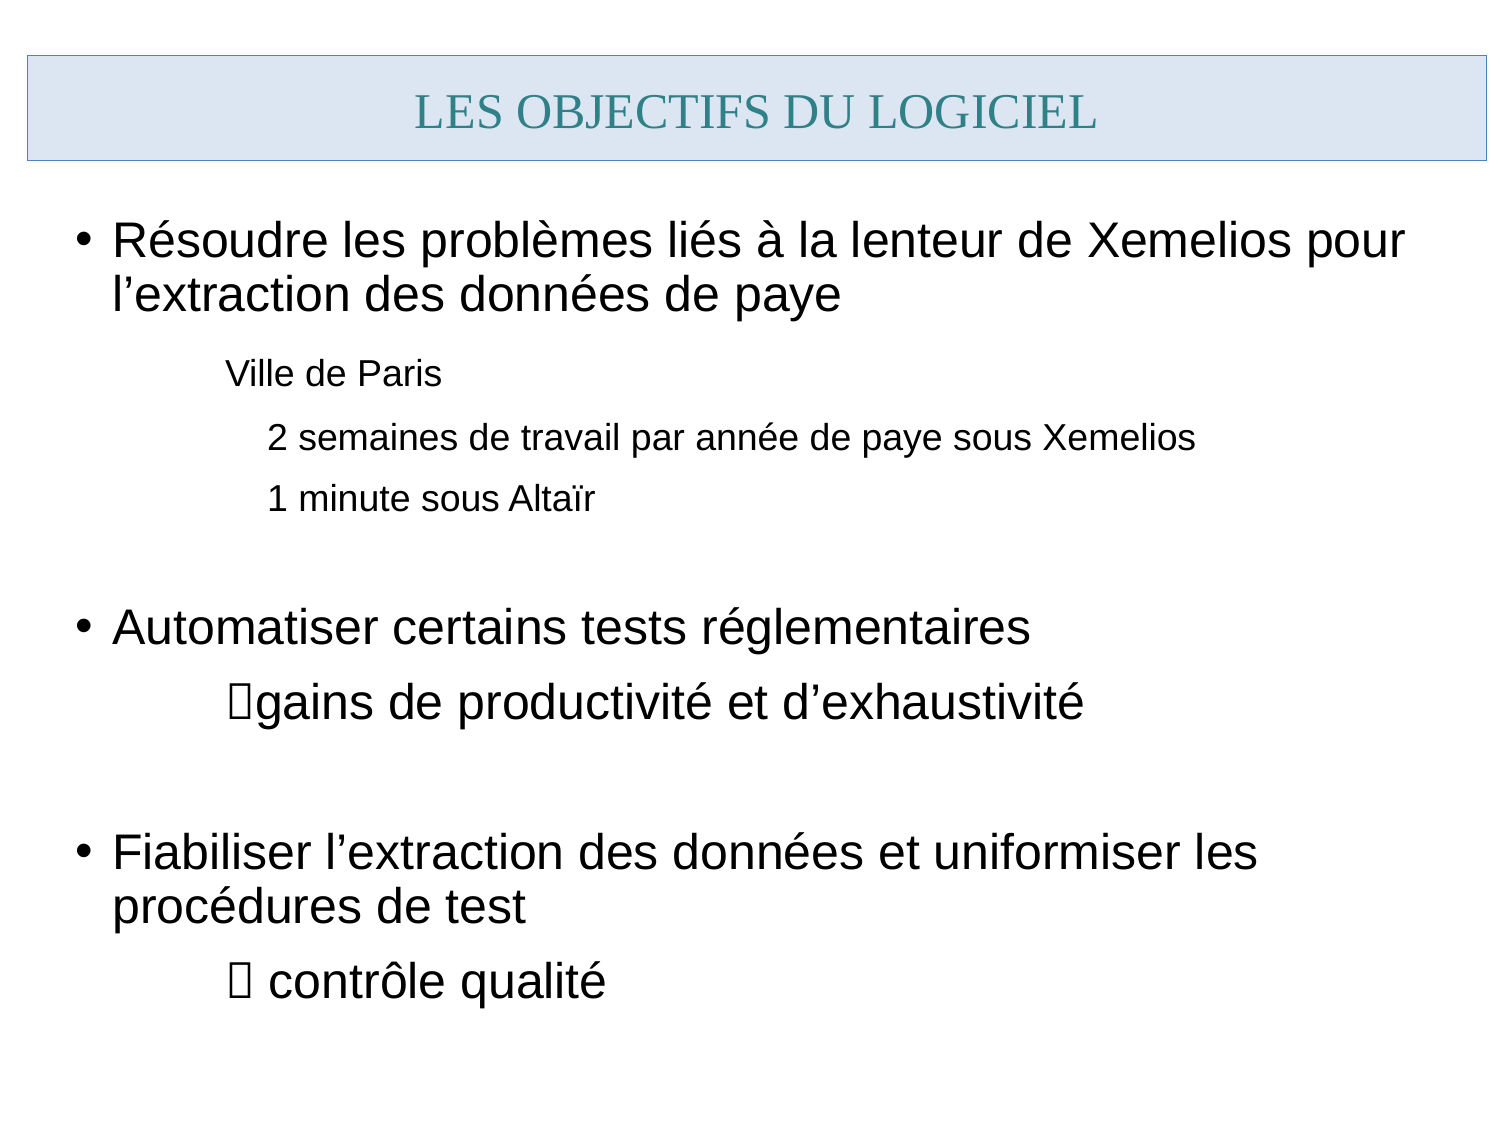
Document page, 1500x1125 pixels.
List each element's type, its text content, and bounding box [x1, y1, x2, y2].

subtitle Résoudre les problèmes liés à la lenteur de Xemelios pour l’extraction des données de paye Ville de Paris 2 semaines de travail par année de paye sous Xemelios 1 minute sous Altaïr Automatiser certains tests réglementaires gains de productivité et d’exhaustivité Fiabiliser l’extraction des données et uniformiser les procédures de test  contrôle qualité [75, 174, 1425, 892]
text_box LES OBJECTIFS DU LOGICIEL [27, 55, 1487, 161]
